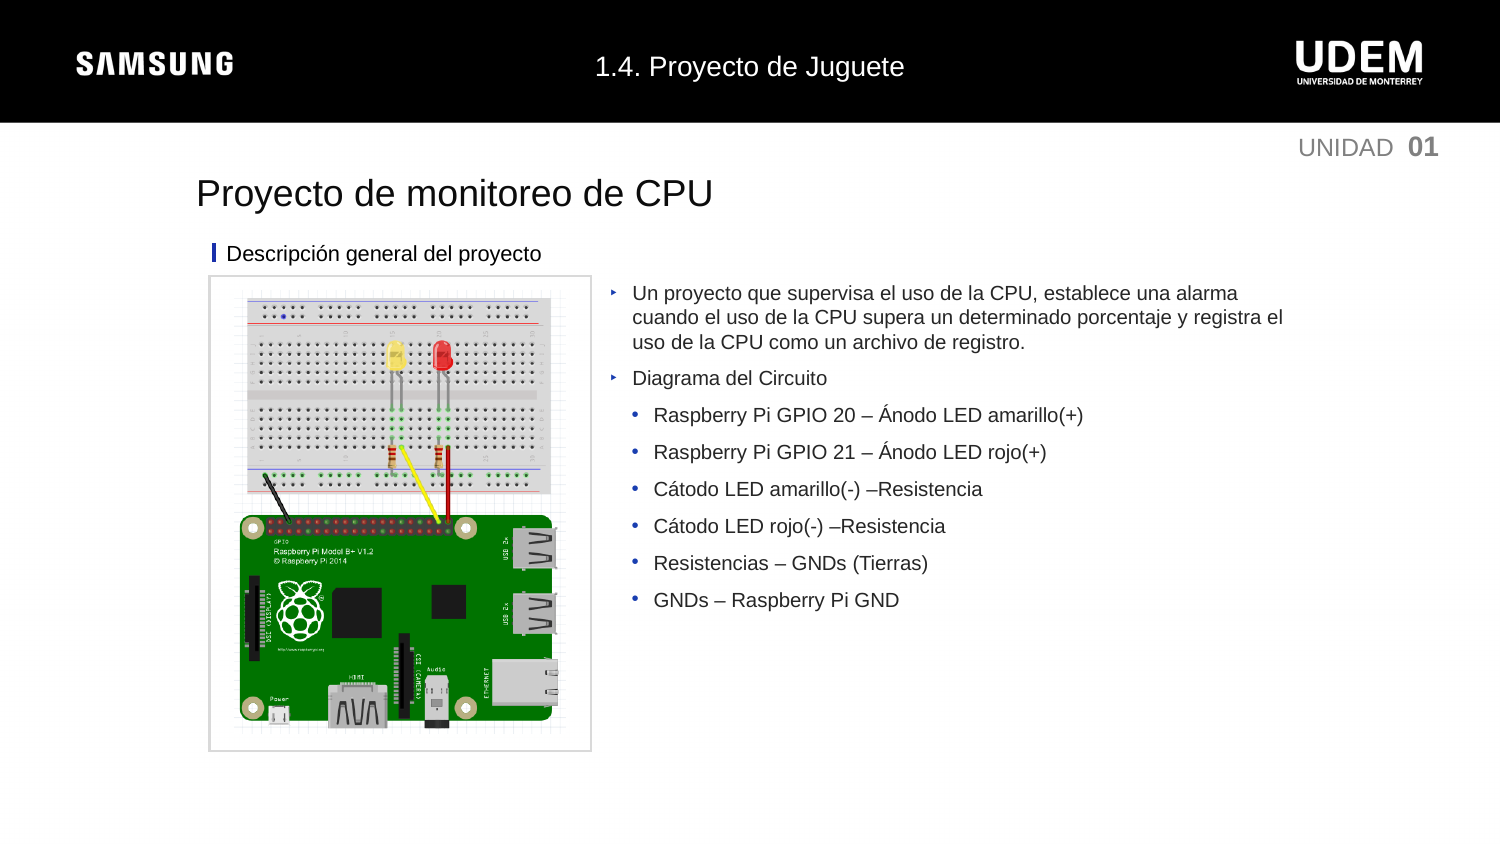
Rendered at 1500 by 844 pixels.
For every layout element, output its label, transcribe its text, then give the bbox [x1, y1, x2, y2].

text_box Un proyecto que supervisa el uso de la CPU, establece una alarma cuando el uso de la CPU supera un determinado porcentaje y registra el uso de la CPU como un archivo de registro. Diagrama del Circuito Raspberry Pi GPIO 20 – Ánodo LED amarillo(+) Raspberry Pi GPIO 21 – Ánodo LED rojo(+) Cátodo LED amarillo(-) –Resistencia Cátodo LED rojo(-) –Resistencia Resistencias – GNDs (Tierras) GNDs – Raspberry Pi GND [609, 270, 1305, 621]
text_box Proyecto de monitoreo de CPU [195, 168, 1305, 215]
text_box UNIDAD 01 [1289, 127, 1439, 162]
text_box [208, 275, 592, 752]
text_box Descripción general del proyecto [211, 238, 1274, 266]
text_box 1.4. Proyecto de Juguete [279, 48, 1221, 83]
picture [0, 0, 1500, 844]
